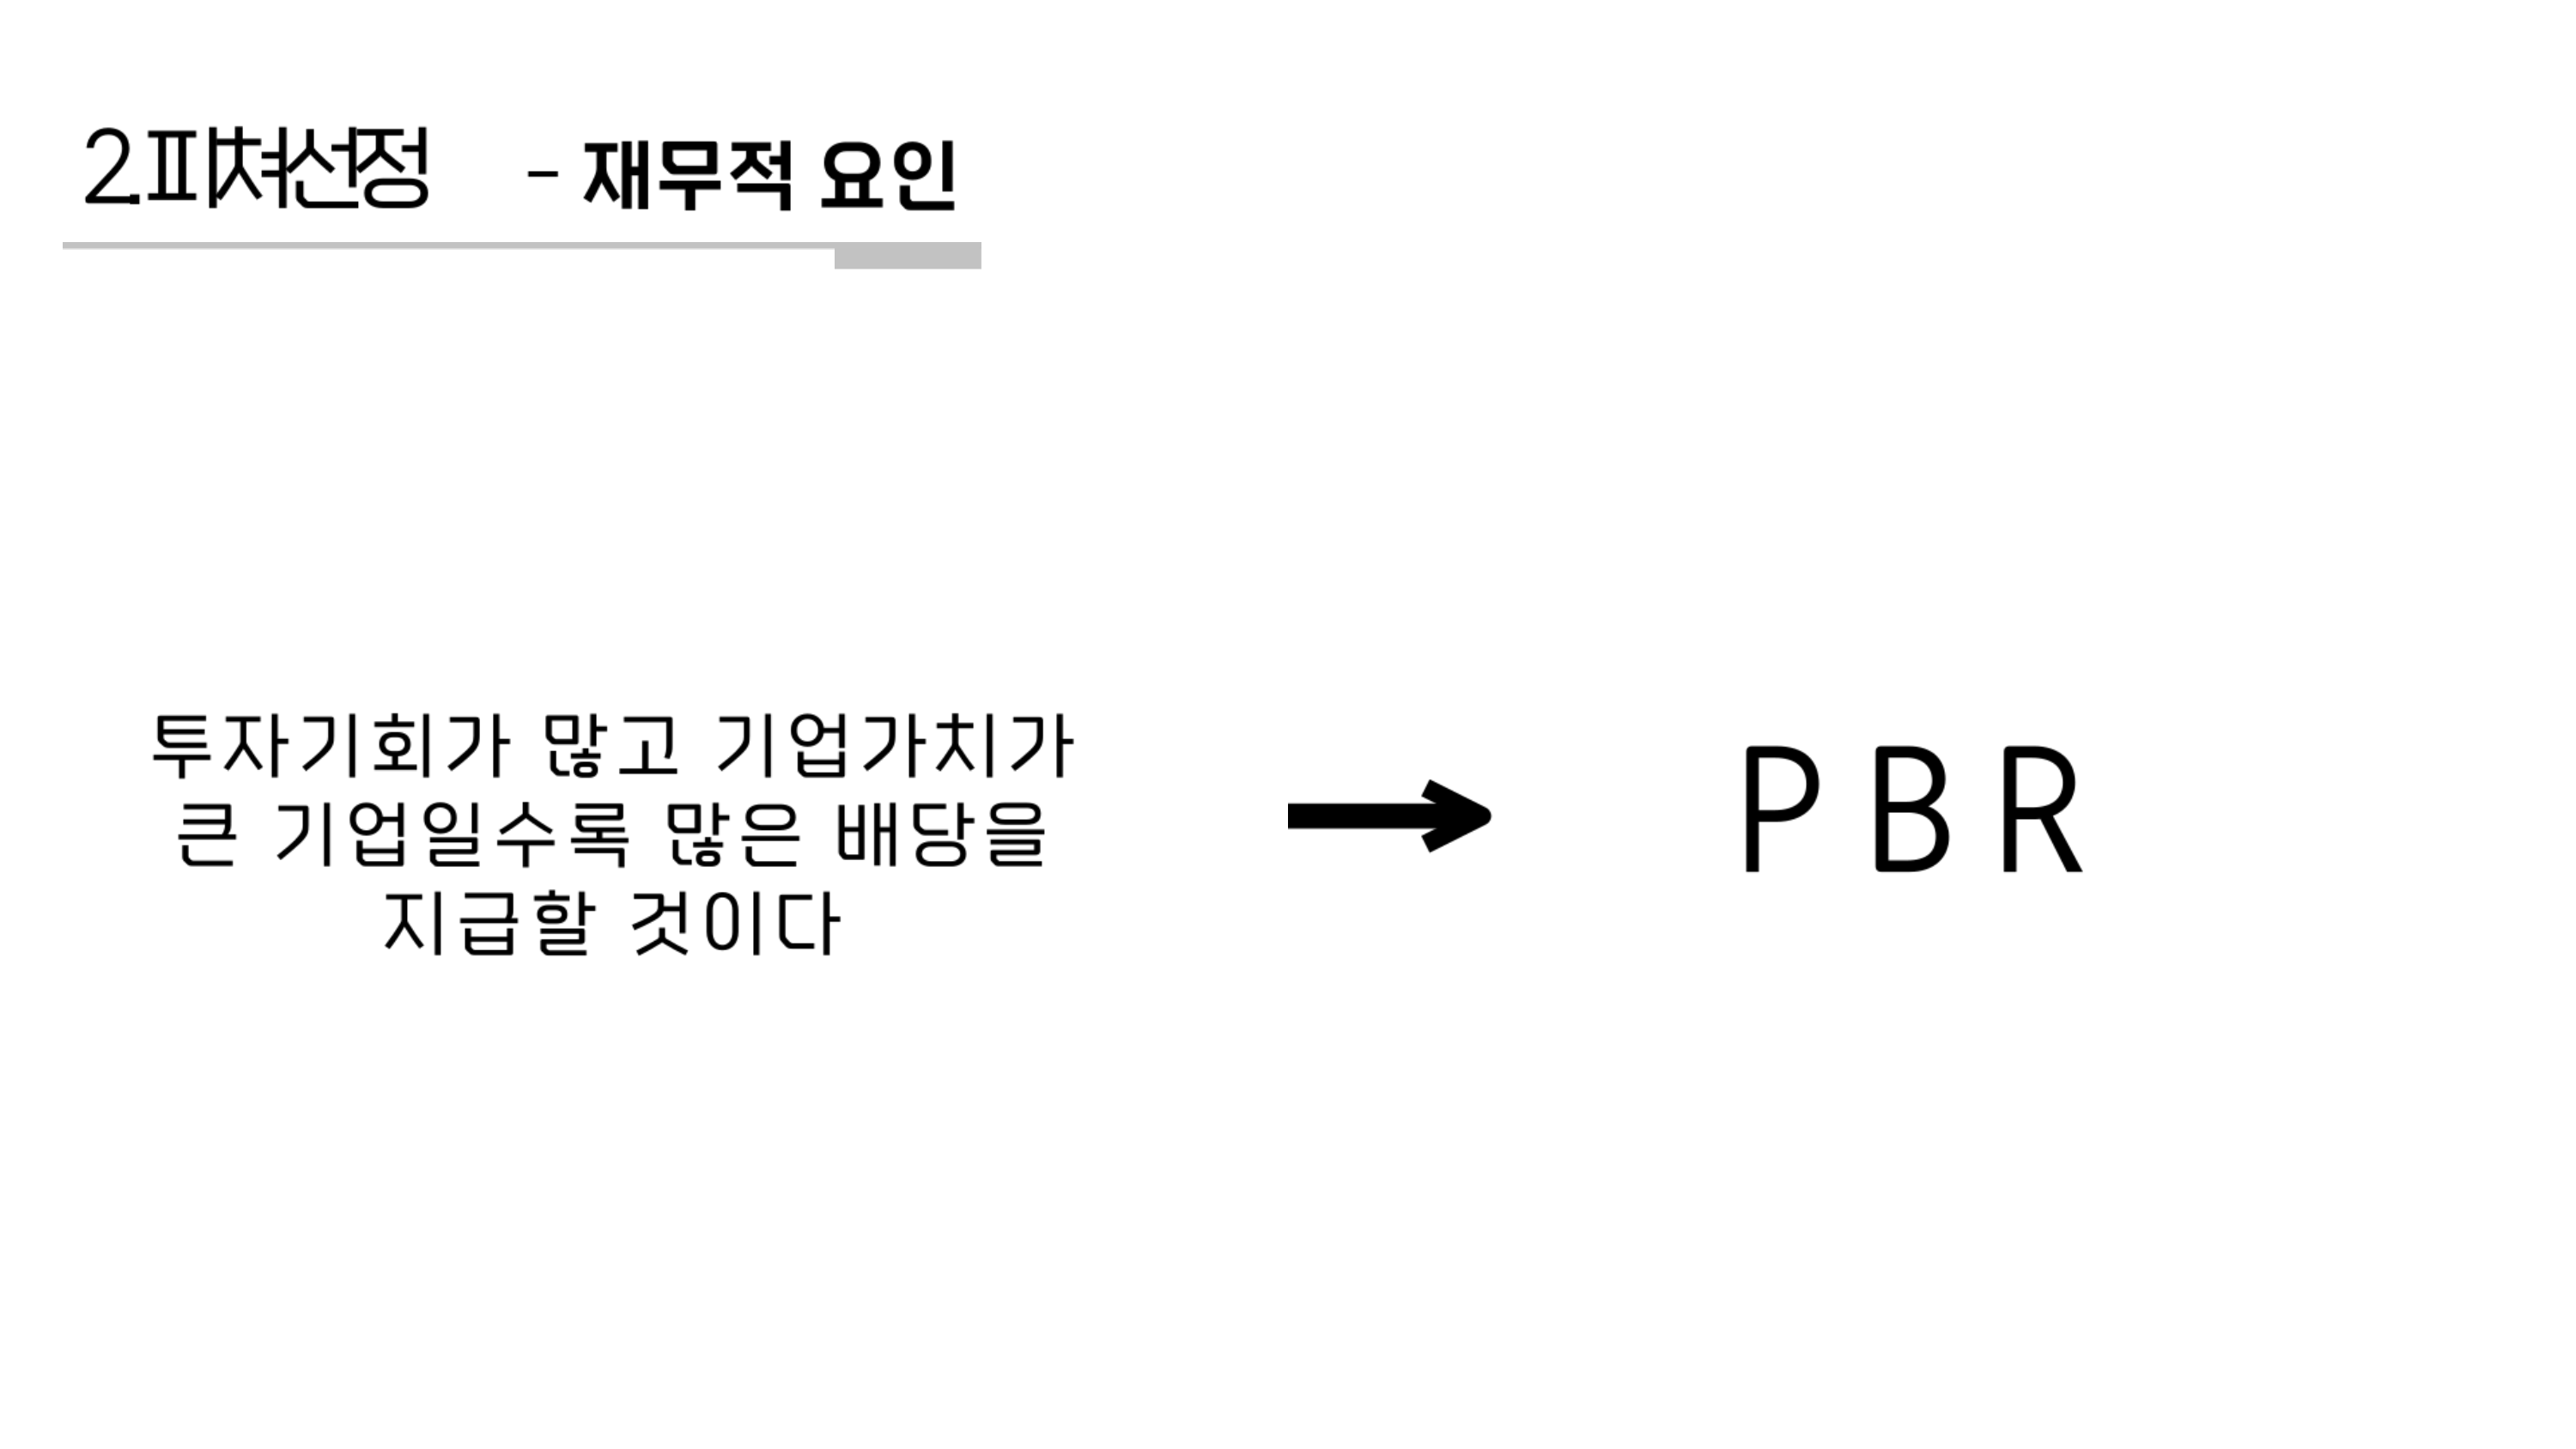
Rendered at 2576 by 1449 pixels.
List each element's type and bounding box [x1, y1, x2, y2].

picture [67, 80, 1000, 247]
text_box [1287, 779, 1426, 855]
text_box [834, 246, 981, 270]
picture [112, 680, 1117, 991]
picture [1431, 664, 2178, 946]
text_box [63, 242, 981, 251]
